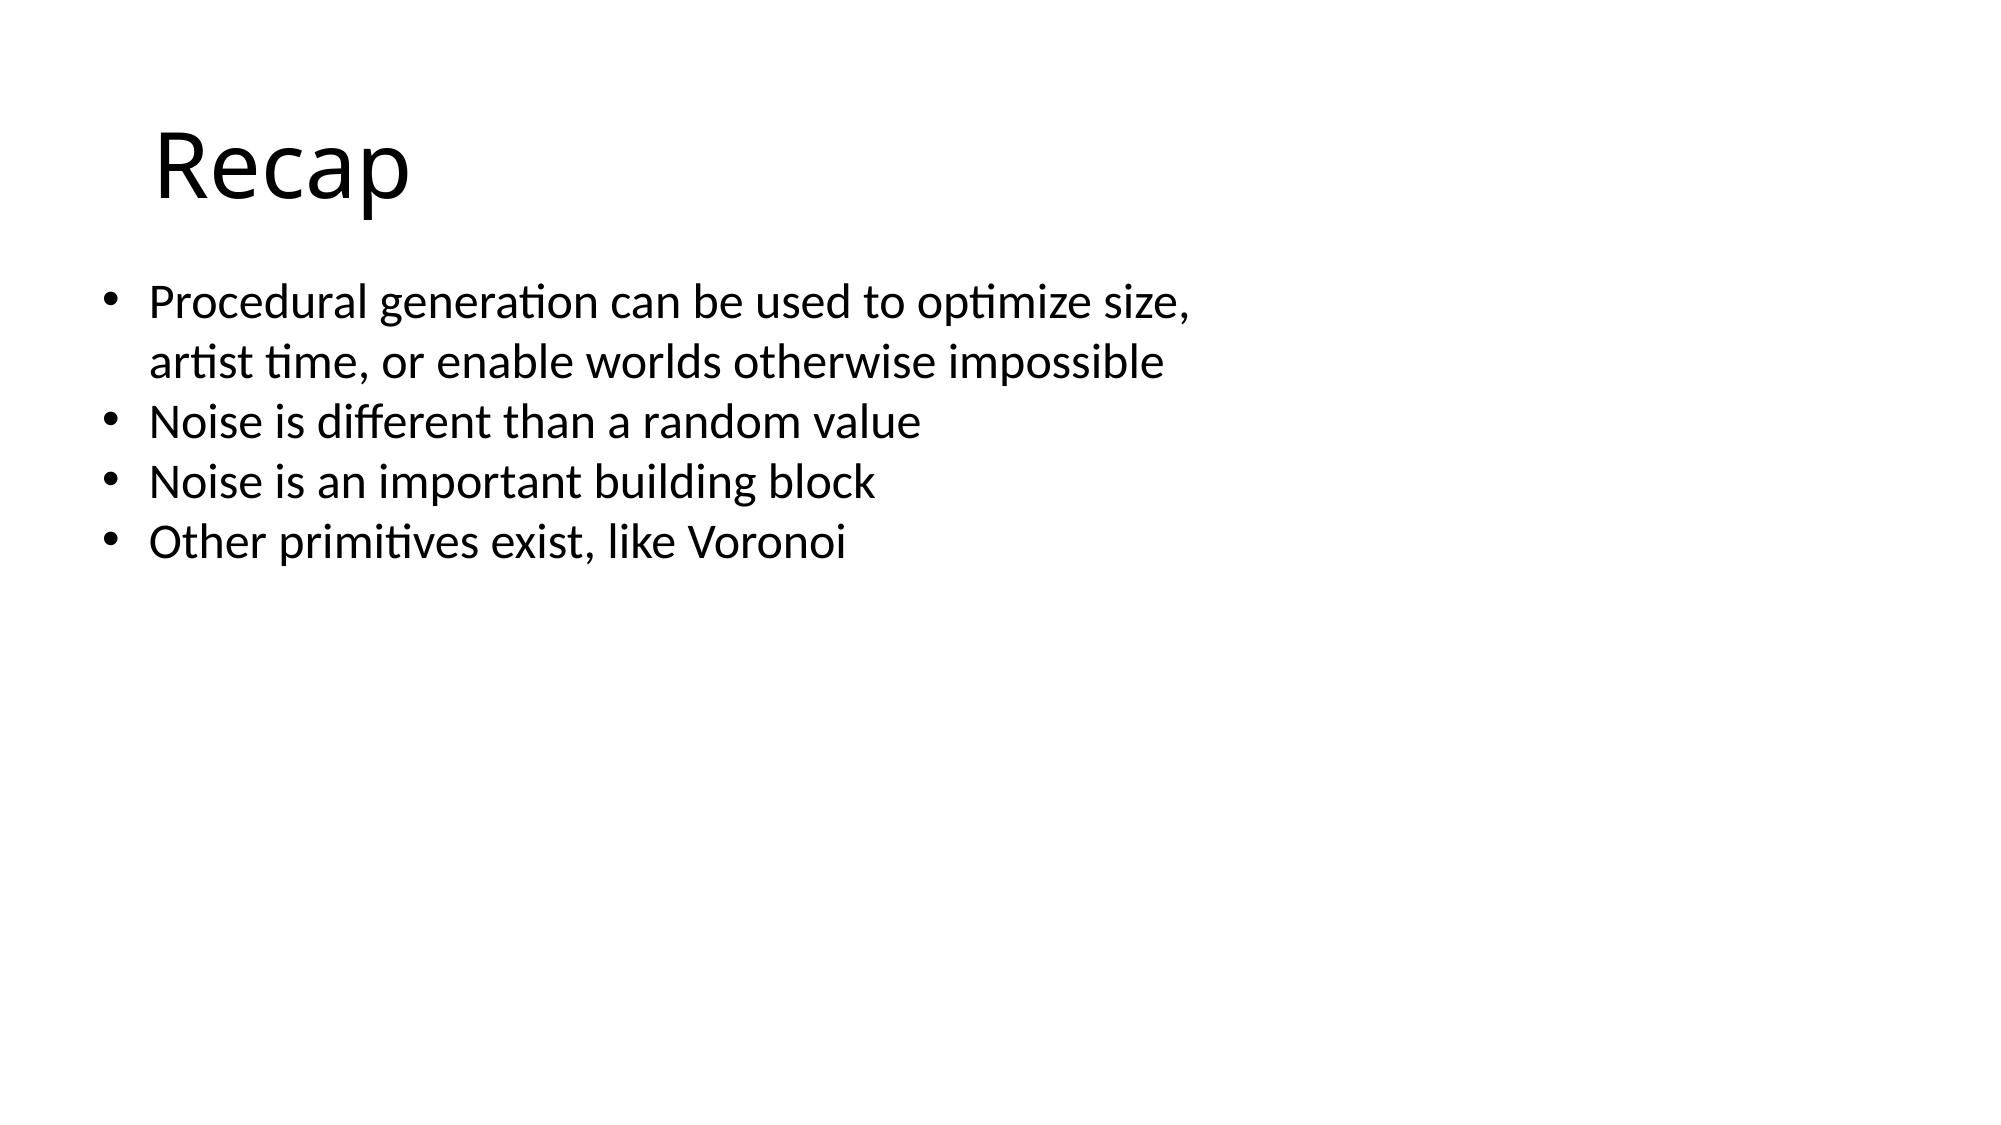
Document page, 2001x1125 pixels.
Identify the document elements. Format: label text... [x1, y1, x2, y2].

text_box Procedural generation can be used to optimize size, artist time, or enable worlds otherwise impossible Noise is different than a random value Noise is an important building block Other primitives exist, like Voronoi [87, 261, 1218, 576]
title Recap [137, 59, 1863, 278]
